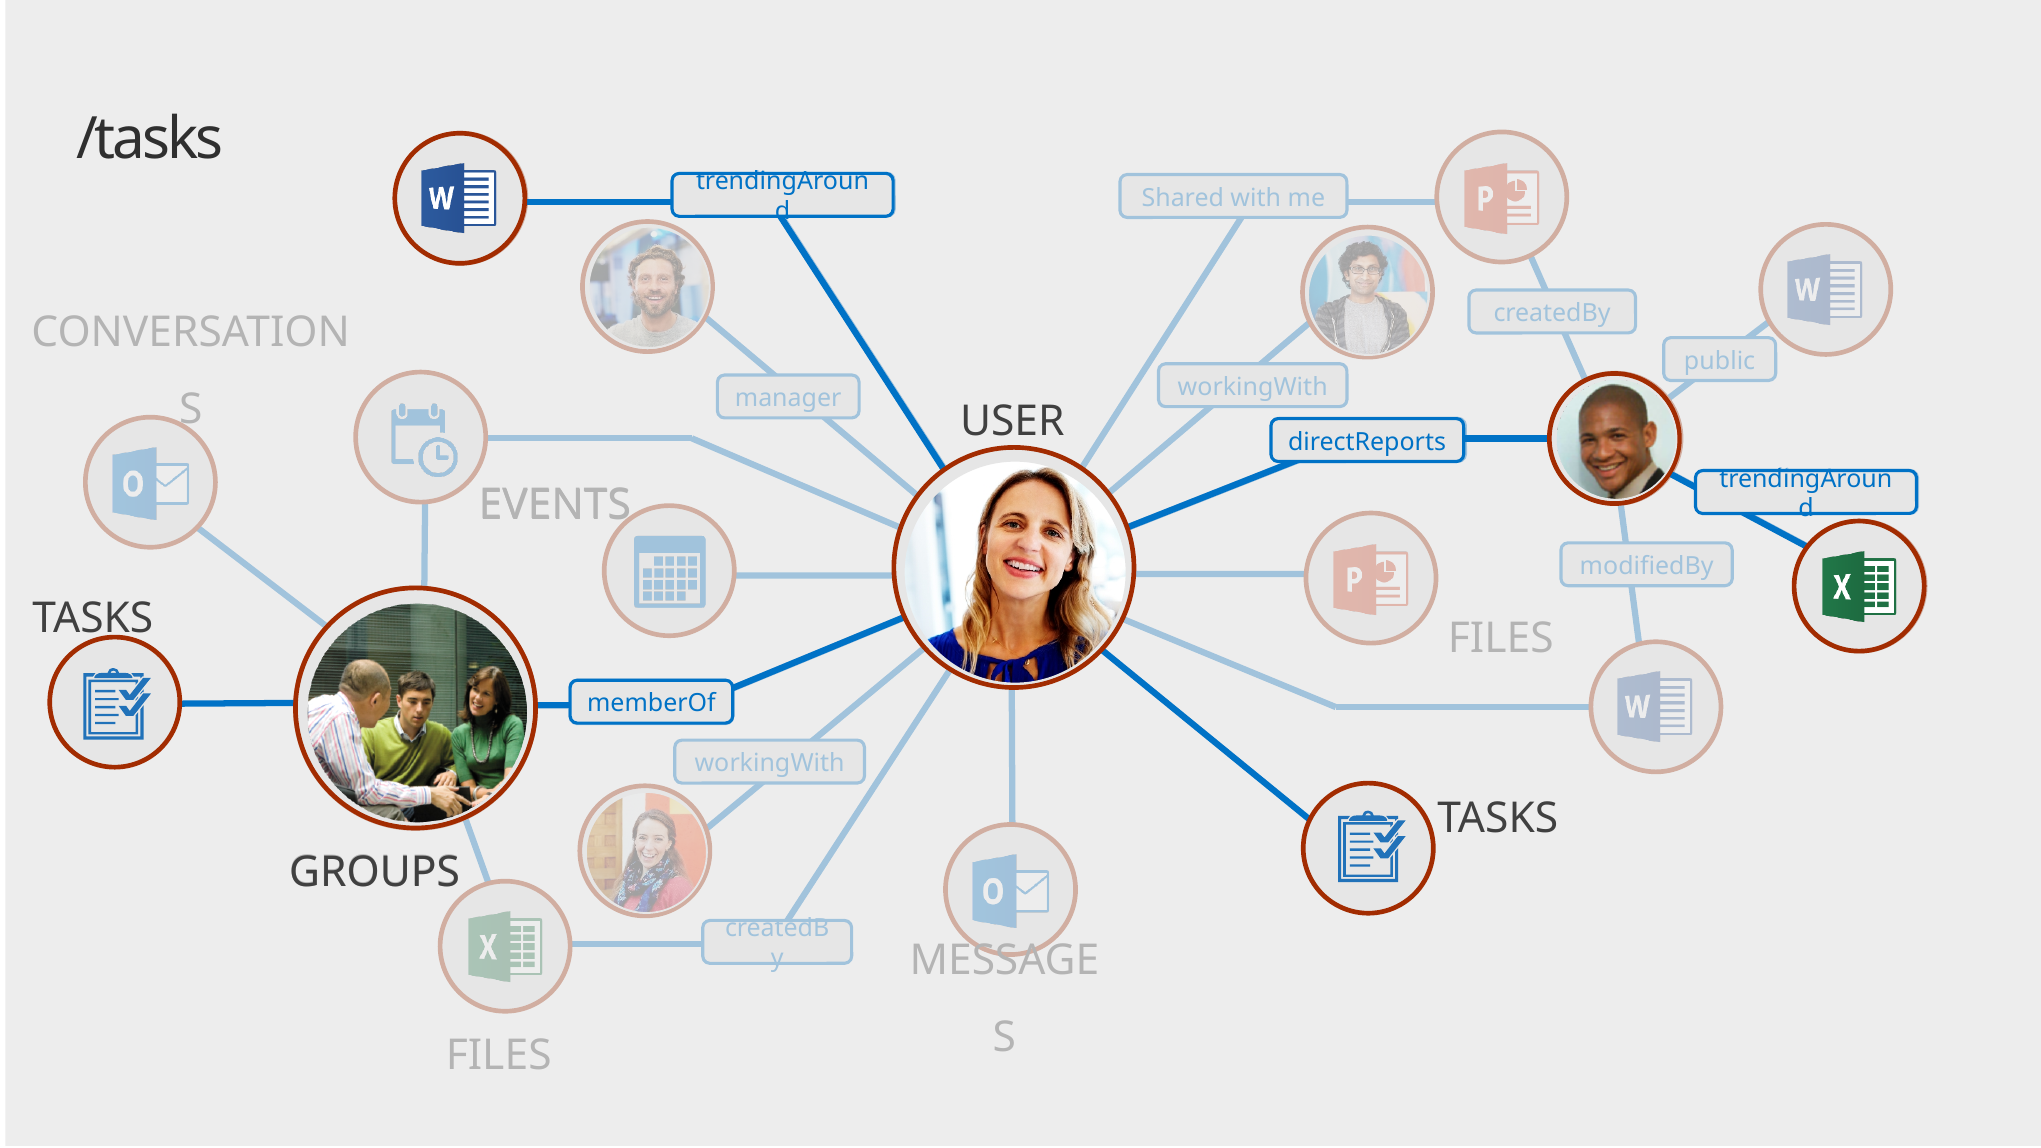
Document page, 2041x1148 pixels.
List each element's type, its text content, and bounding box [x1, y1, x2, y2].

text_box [263, 538, 1023, 887]
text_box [830, 375, 1194, 741]
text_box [394, 132, 1925, 652]
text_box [1012, 652, 1576, 914]
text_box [1576, 652, 1892, 772]
text_box [5, 0, 2041, 1147]
title /tasks [76, 103, 1969, 172]
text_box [7, 325, 1023, 1070]
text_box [15, 573, 263, 768]
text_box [883, 887, 1126, 1013]
